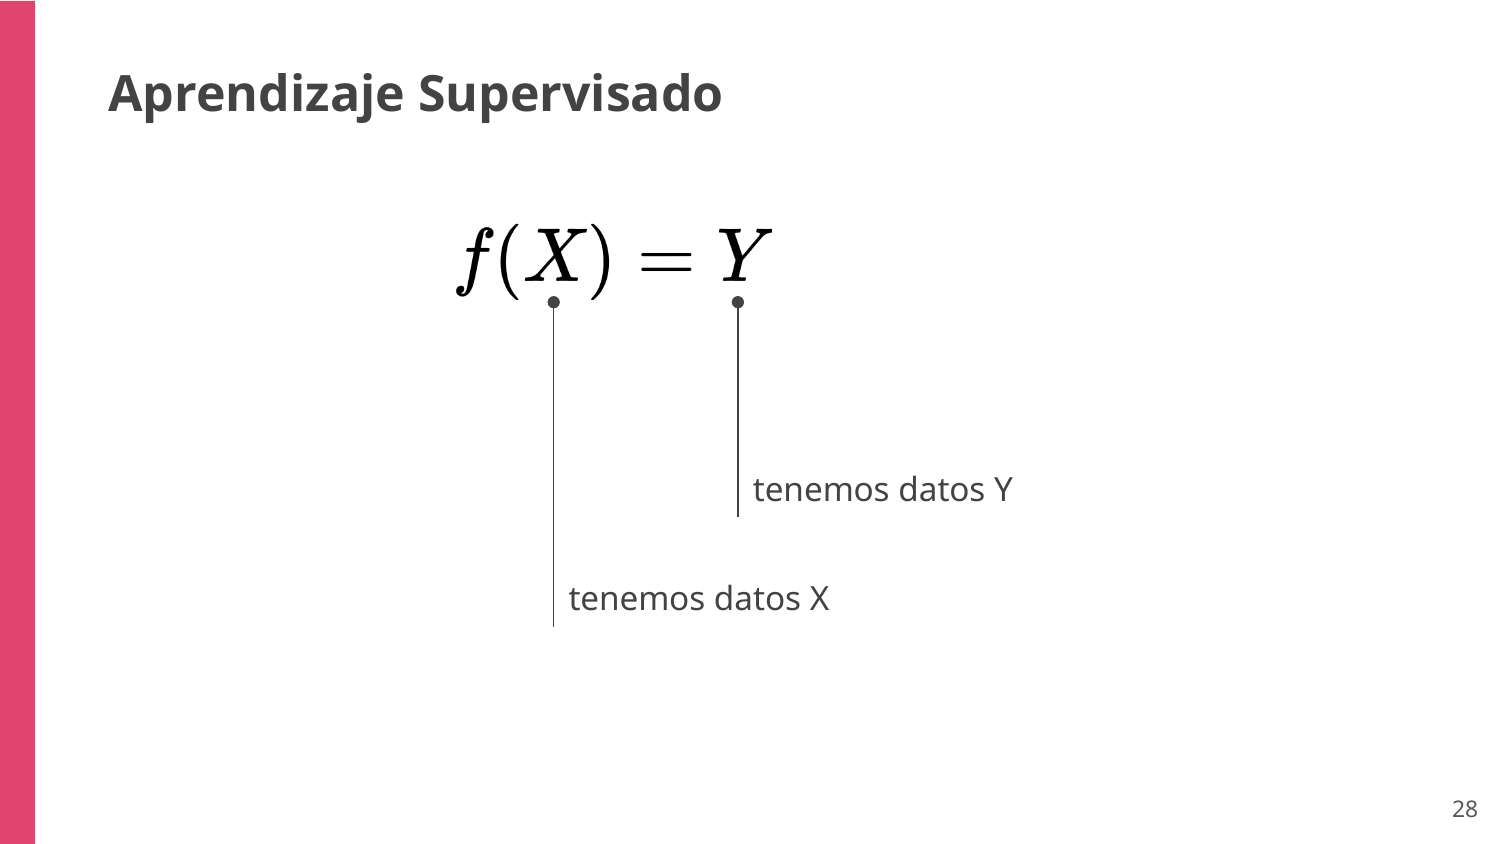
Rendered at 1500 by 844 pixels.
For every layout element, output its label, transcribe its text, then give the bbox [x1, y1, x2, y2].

slide_number ‹#› [1403, 779, 1494, 844]
text_box tenemos datos X [559, 562, 898, 627]
text_box Aprendizaje Supervisado [93, 46, 1387, 135]
text_box tenemos datos Y [743, 452, 1083, 518]
picture [452, 214, 773, 304]
